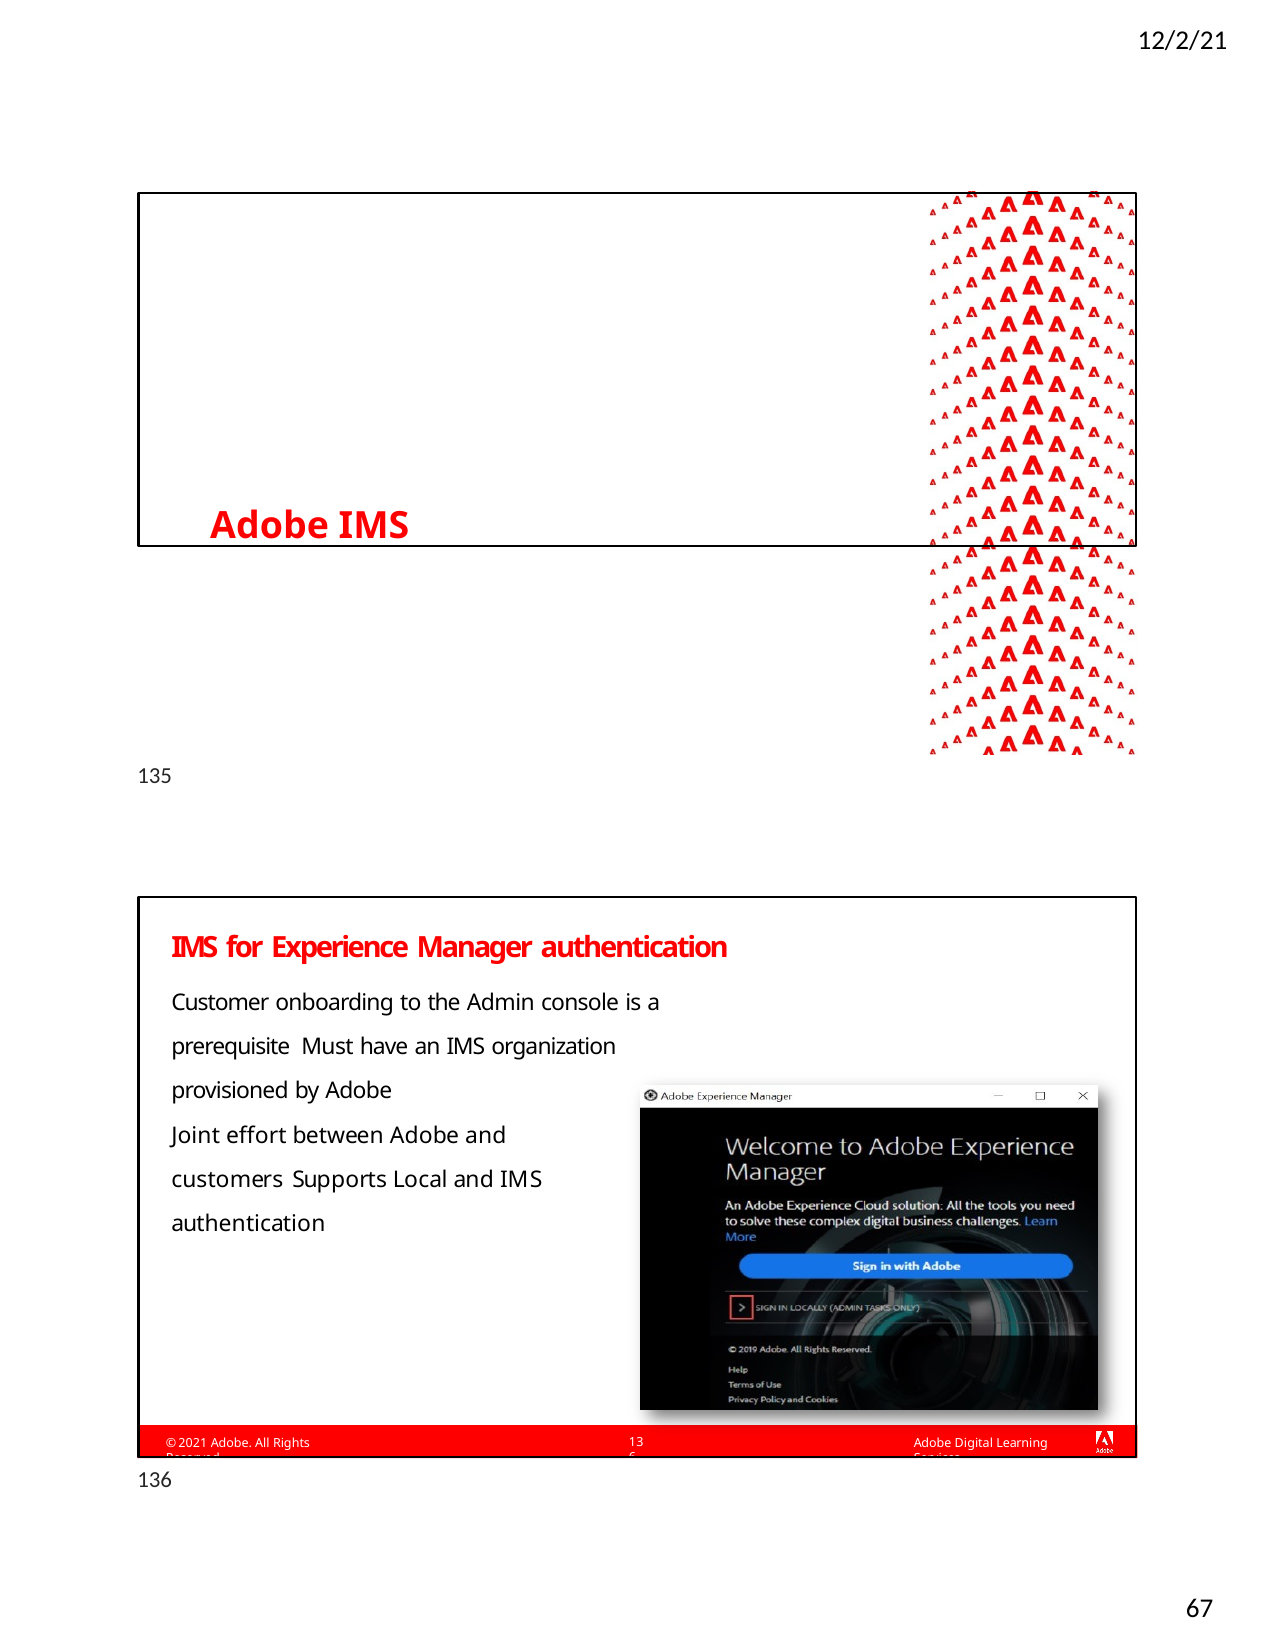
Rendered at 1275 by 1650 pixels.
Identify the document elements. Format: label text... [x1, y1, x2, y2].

slide_number 67 [1179, 1589, 1234, 1650]
picture [928, 191, 1138, 755]
text_box 135 [135, 758, 175, 788]
text_box Adobe IMS [138, 192, 926, 547]
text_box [137, 895, 1138, 1459]
text_box 12/2/21 [1135, 20, 1230, 55]
text_box 136 [135, 1467, 175, 1492]
